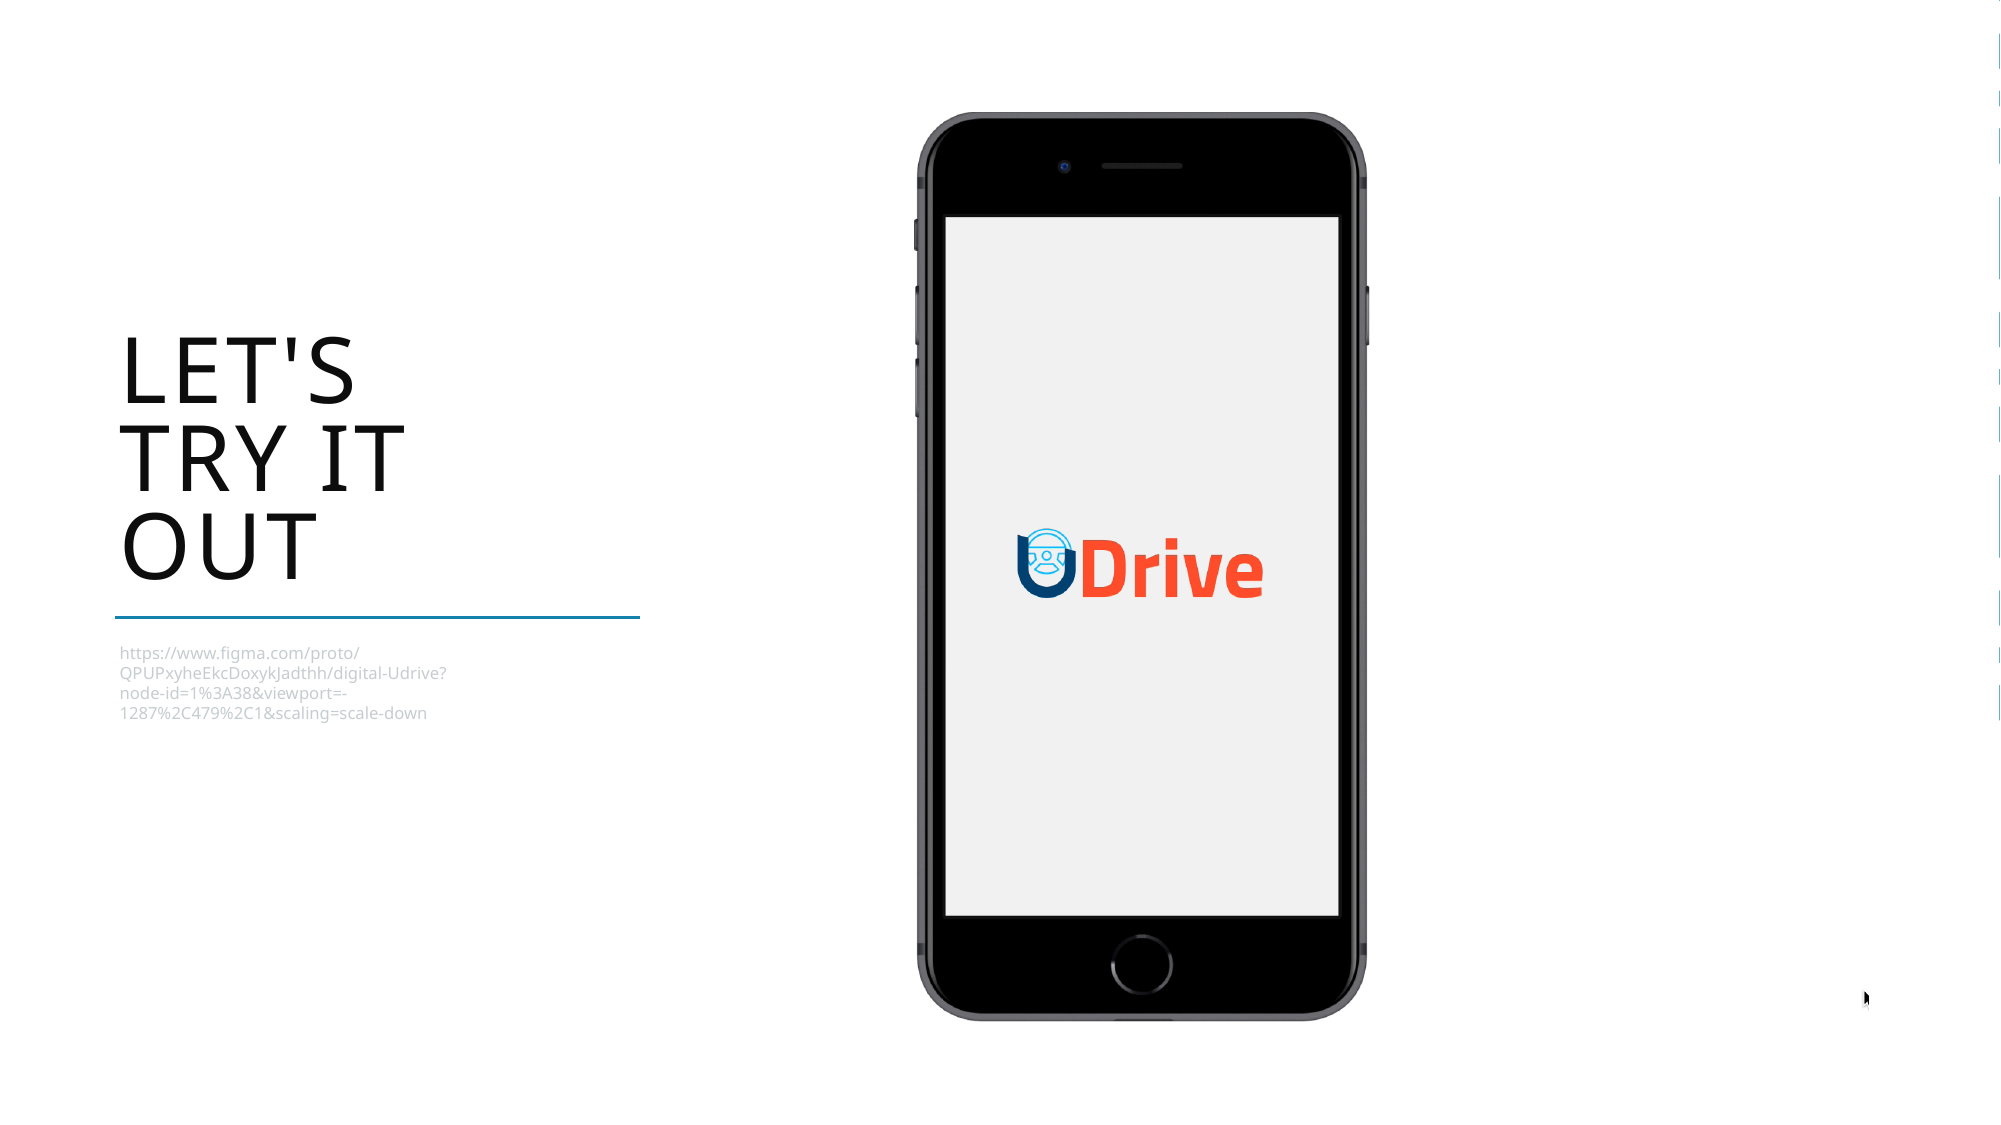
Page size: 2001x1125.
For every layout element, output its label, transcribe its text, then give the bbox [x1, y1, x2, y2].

text_box https://www.figma.com/proto/QPUPxyheEkcDoxykJadthh/digital-Udrive?node-id=1%3A38&viewport=-1287%2C479%2C1&scaling=scale-down [104, 635, 471, 730]
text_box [477, 74, 1870, 1051]
text_box [0, 0, 2000, 1125]
title LET'S TRY IT out [104, 104, 471, 606]
